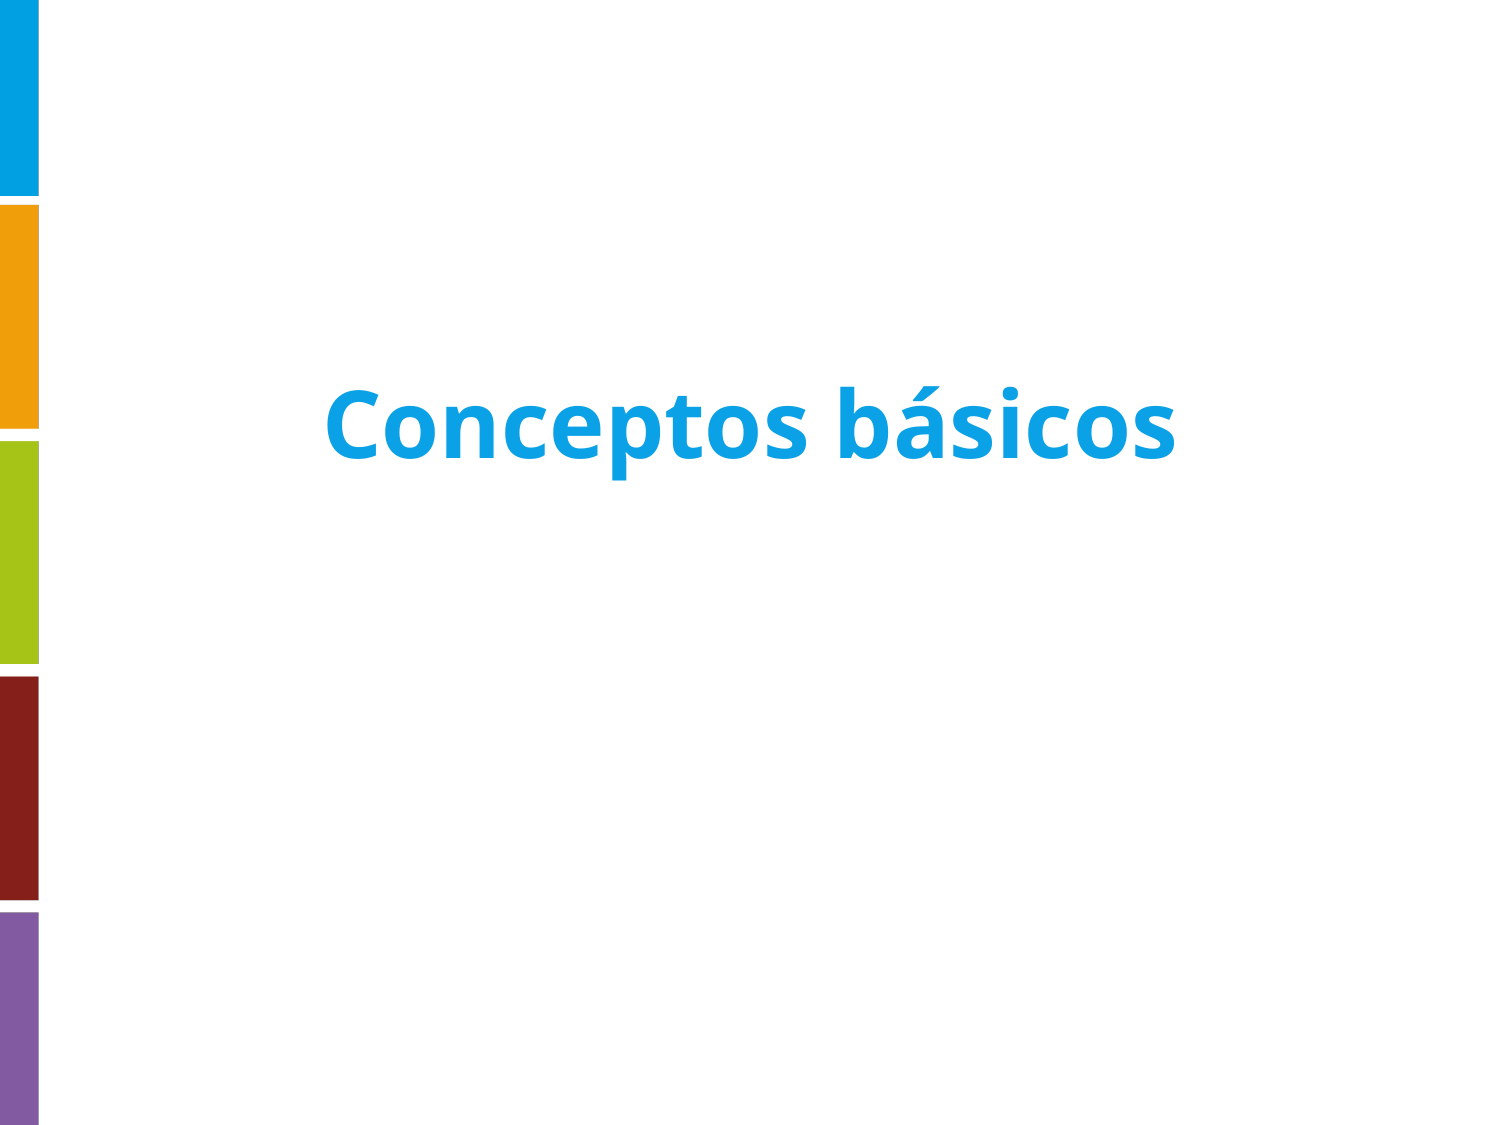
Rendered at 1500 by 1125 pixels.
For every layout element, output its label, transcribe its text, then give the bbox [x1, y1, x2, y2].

picture [0, 0, 70, 1125]
title Conceptos básicos [74, 350, 1500, 519]
